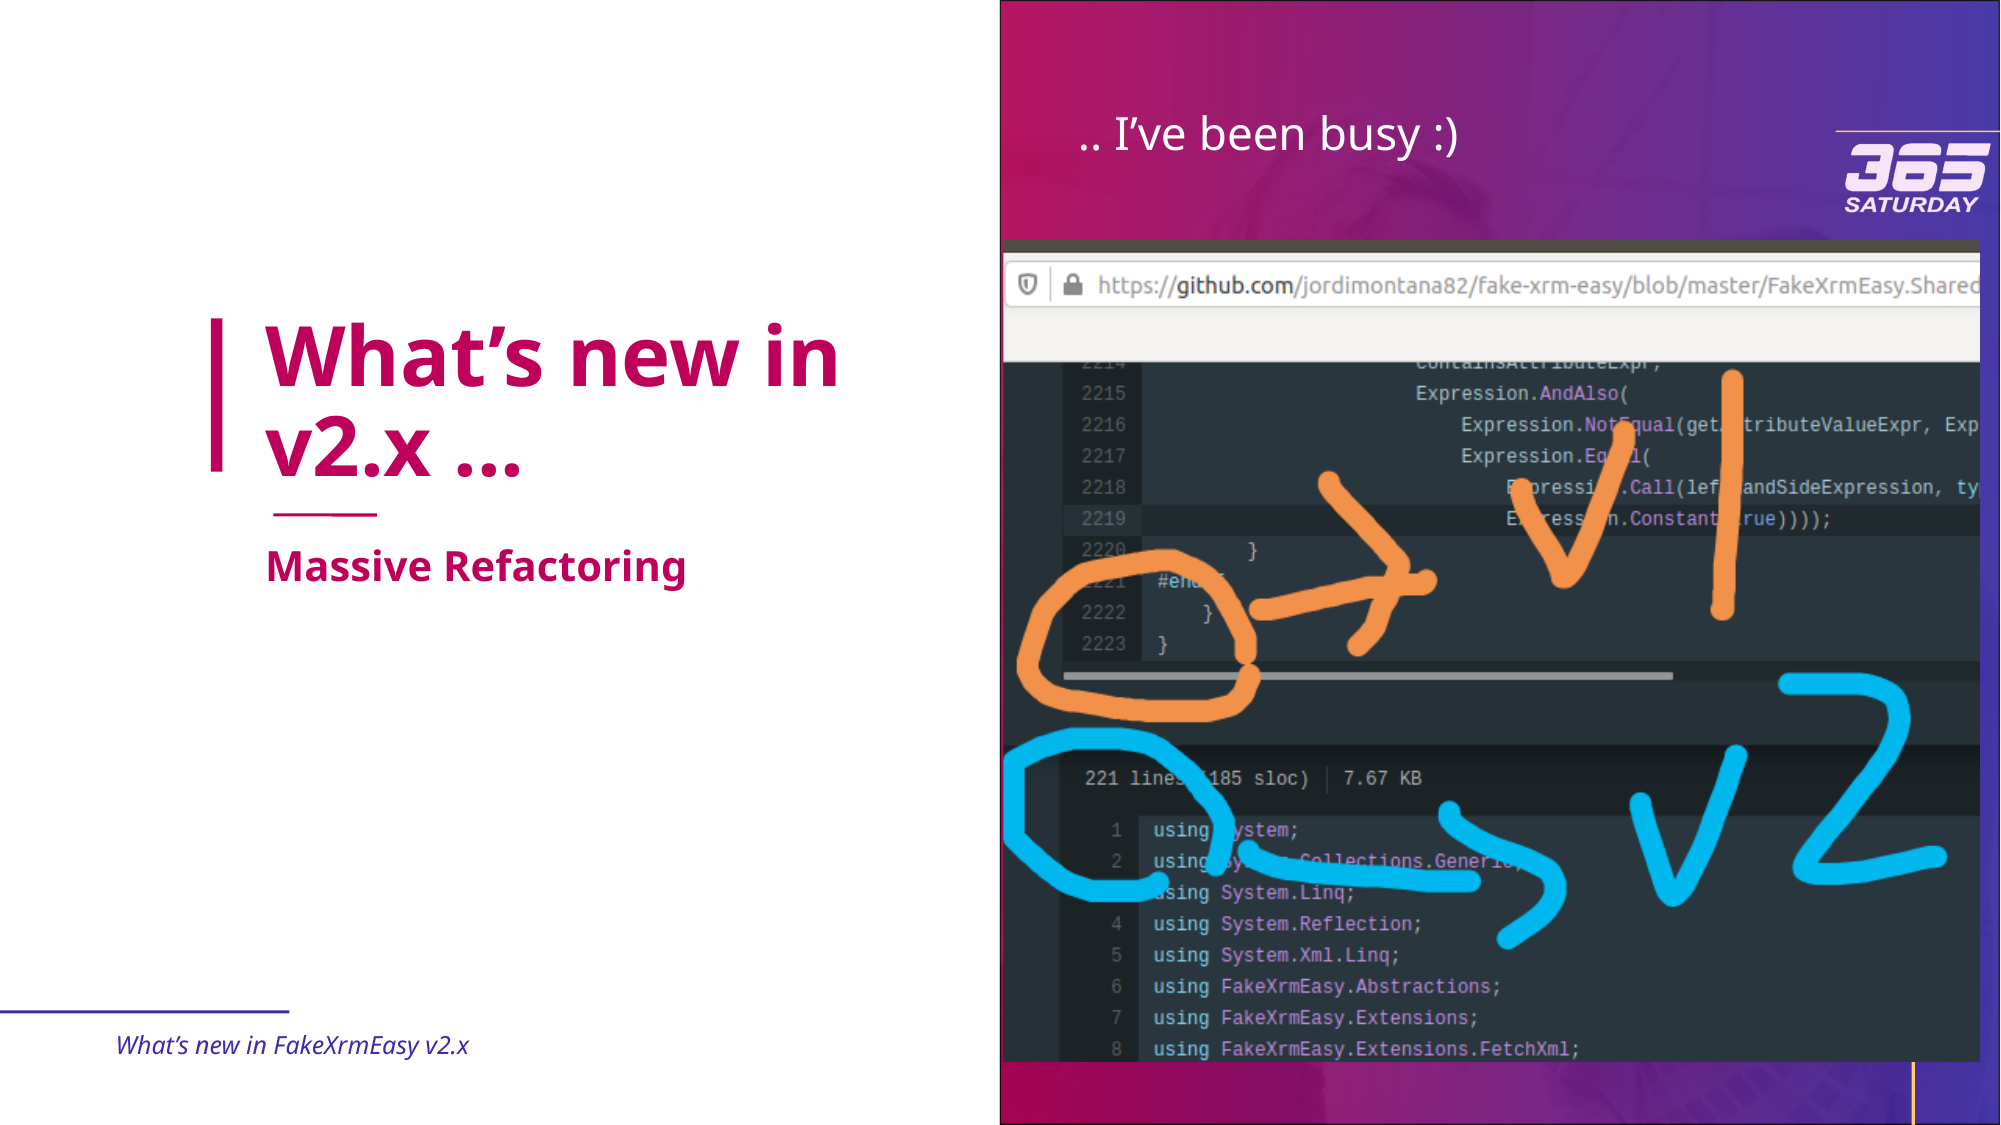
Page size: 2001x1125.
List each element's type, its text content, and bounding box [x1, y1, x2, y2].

picture [0, 0, 999, 1125]
text_box Massive Refactoring [250, 537, 997, 735]
text_box .. I’ve been busy :) [1015, 29, 1960, 238]
picture [1838, 135, 1994, 216]
picture [1003, 239, 1981, 1062]
text_box What’s new in v2.x ... [250, 278, 930, 531]
text_box What’s new in FakeXrmEasy v2.x [100, 1015, 635, 1075]
text_box <number> [1451, 1069, 1902, 1075]
